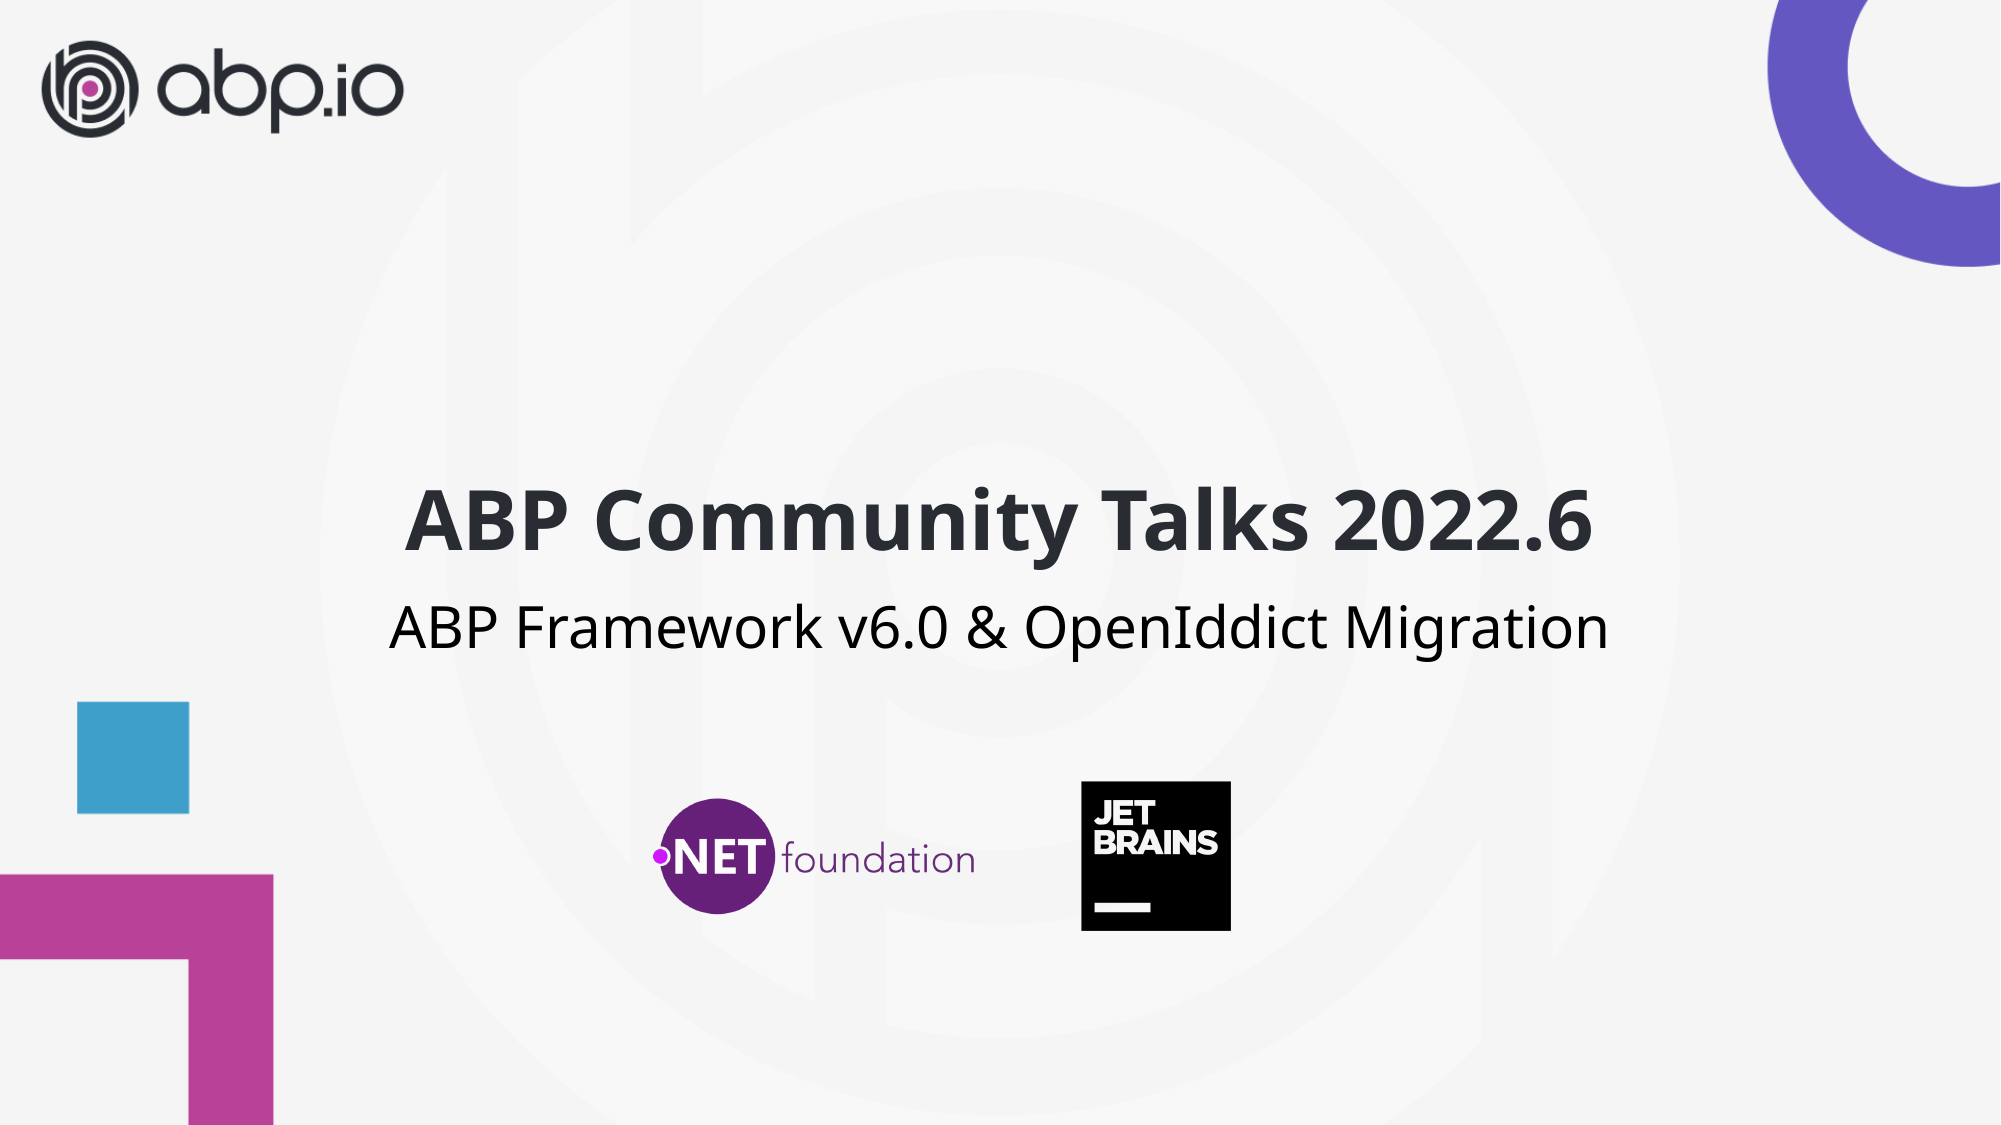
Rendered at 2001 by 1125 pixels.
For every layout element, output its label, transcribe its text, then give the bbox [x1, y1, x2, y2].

title ABP Community Talks 2022.6 [249, 184, 1750, 576]
subtitle ABP Framework v6.0 & OpenIddict Migration [249, 590, 1750, 863]
picture [0, 0, 2001, 1125]
